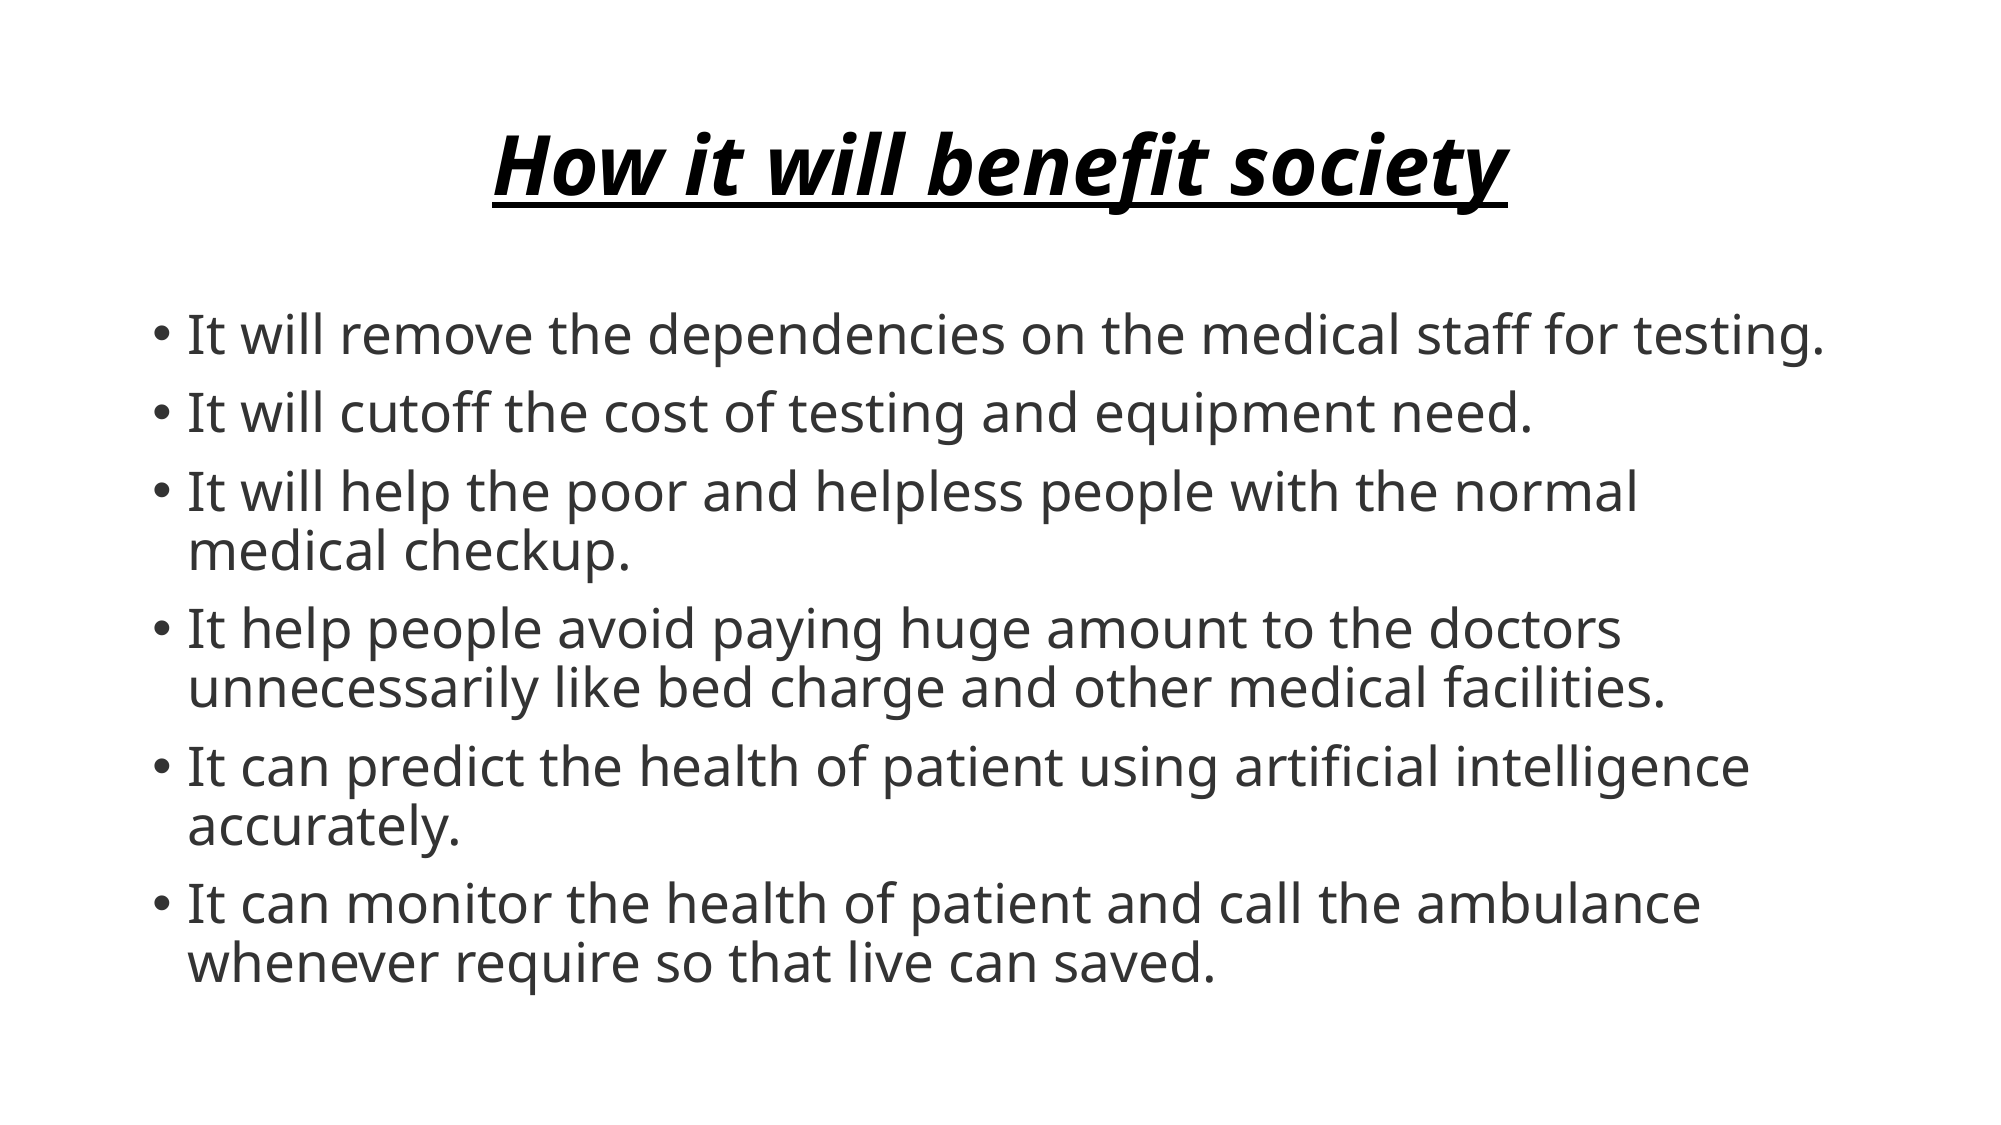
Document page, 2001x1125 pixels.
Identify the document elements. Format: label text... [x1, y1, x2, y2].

title How it will benefit society [137, 59, 1863, 278]
list It will remove the dependencies on the medical staff for testing. It will cutoff the cost of testing and equipment need. It will help the poor and helpless people with the normal medical checkup. It help people avoid paying huge amount to the doctors unnecessarily like bed charge and other medical facilities. It can predict the health of patient using artificial intelligence accurately. It can monitor the health of patient and call the ambulance whenever require so that live can saved. [137, 299, 1863, 1014]
